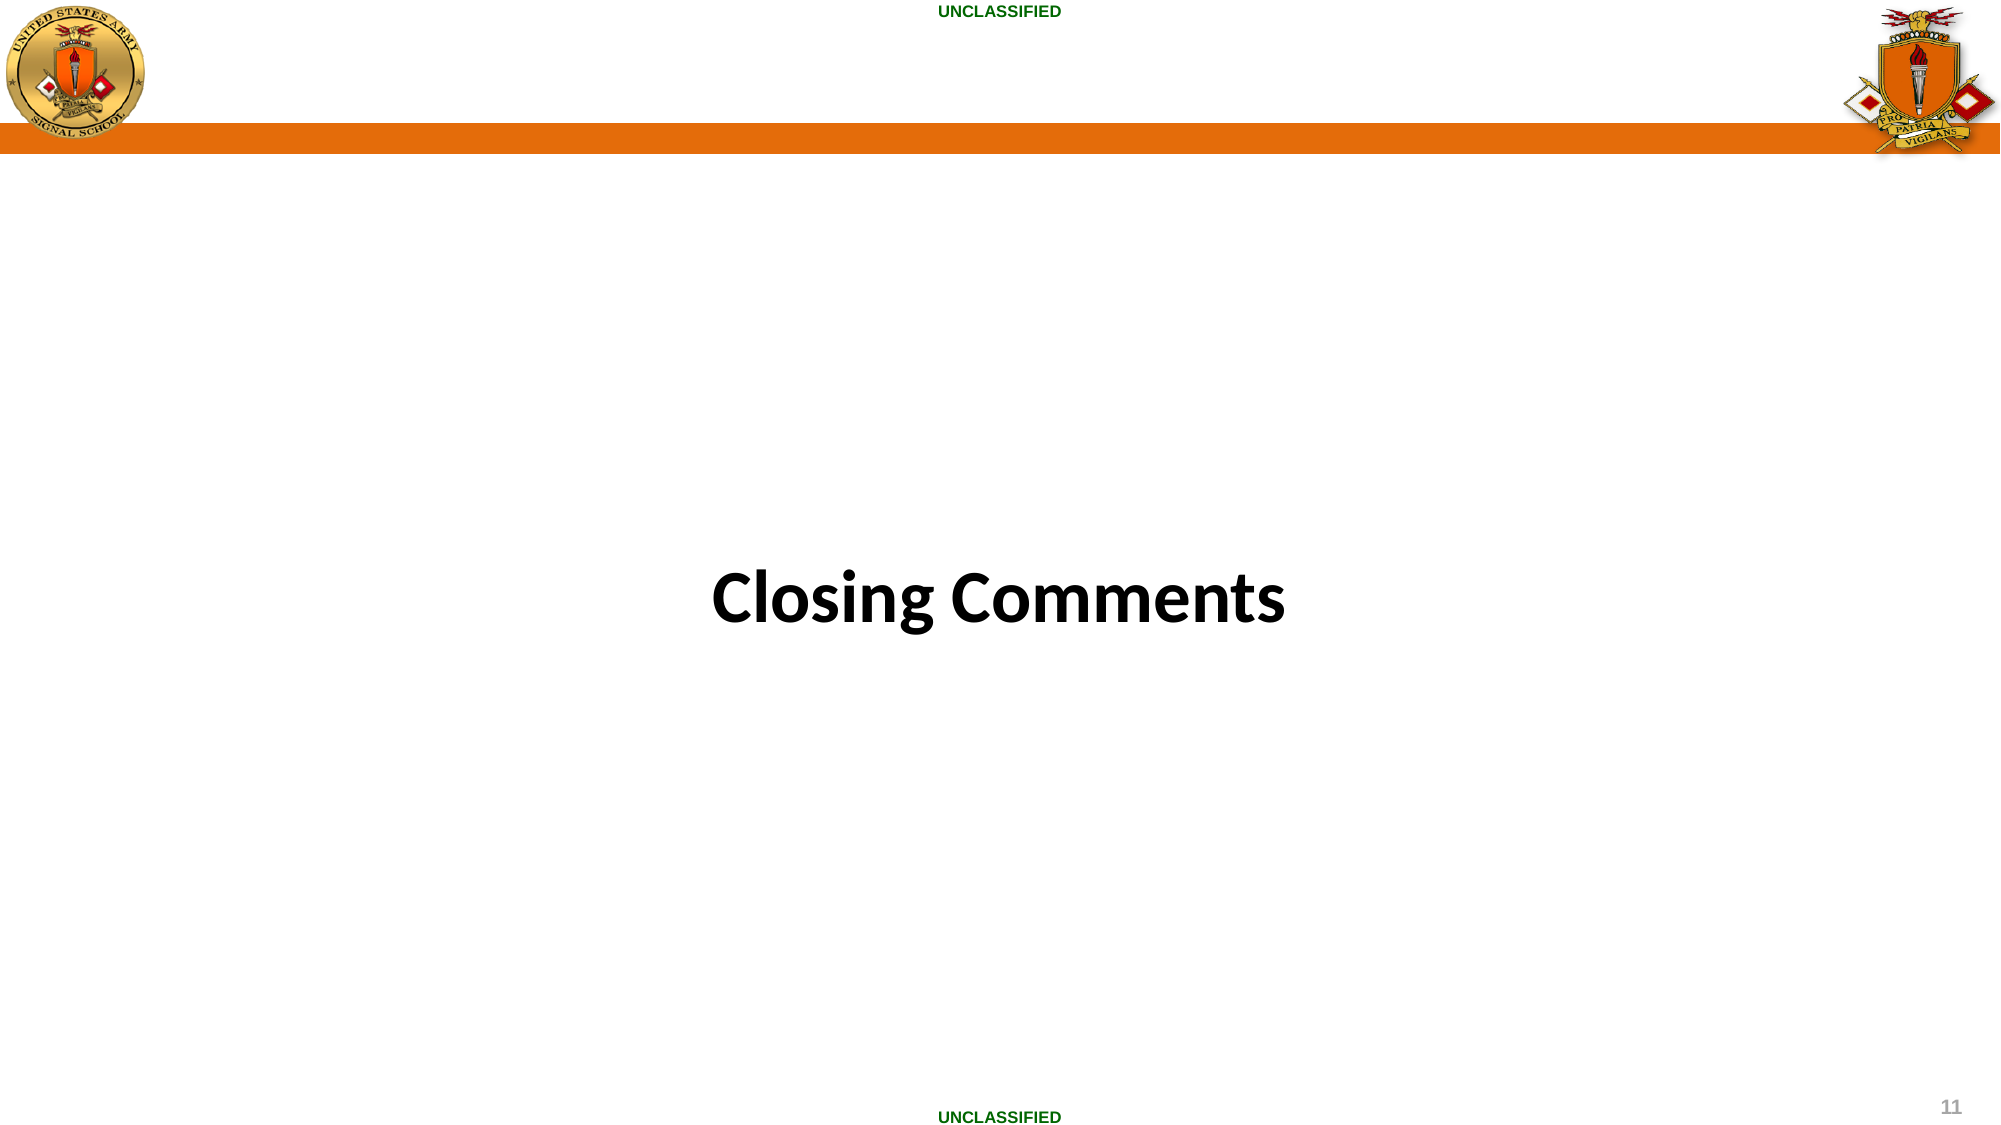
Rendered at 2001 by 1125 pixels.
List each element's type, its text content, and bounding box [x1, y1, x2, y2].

picture [0, 0, 150, 144]
picture [1805, 0, 2001, 169]
text_box Closing Comments [697, 540, 1303, 645]
